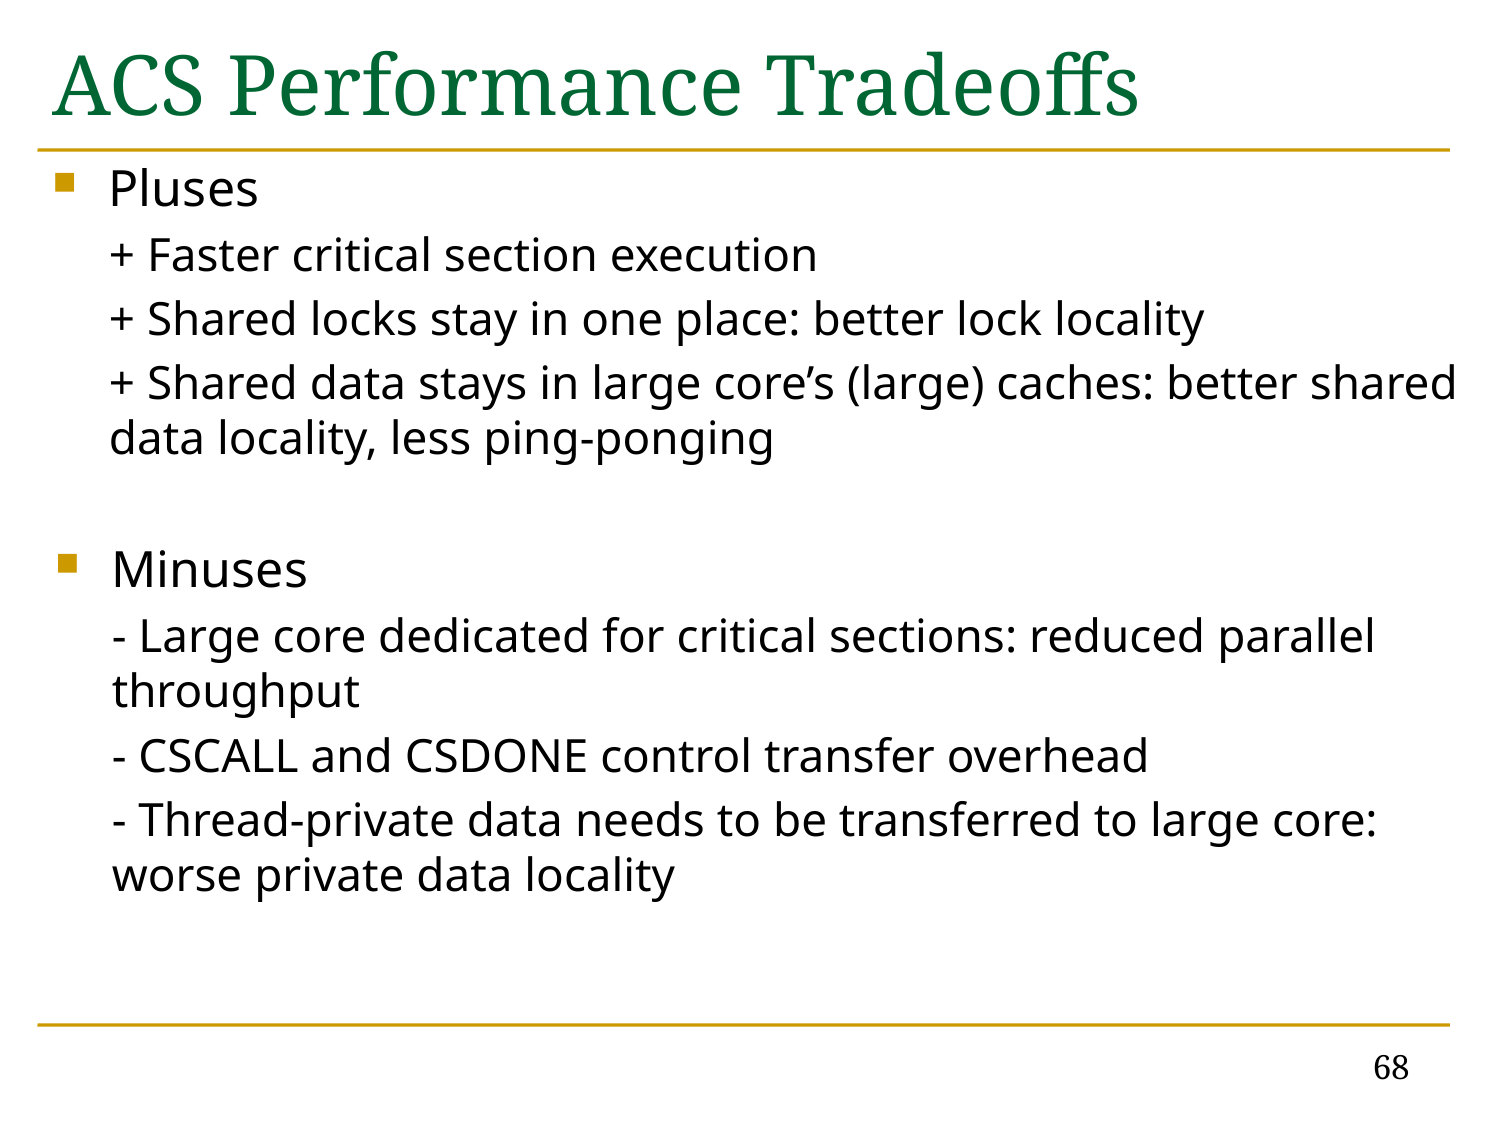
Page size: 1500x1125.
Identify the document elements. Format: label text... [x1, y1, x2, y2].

list Pluses + Faster critical section execution + Shared locks stay in one place: better lock locality + Shared data stays in large core’s (large) caches: better shared data locality, less ping-ponging Minuses - Large core dedicated for critical sections: reduced parallel throughput - CSCALL and CSDONE control transfer overhead - Thread-private data needs to be transferred to large core: worse private data locality [37, 148, 1475, 1025]
title ACS Performance Tradeoffs [37, 24, 1450, 148]
slide_number 68 [1074, 1023, 1426, 1100]
